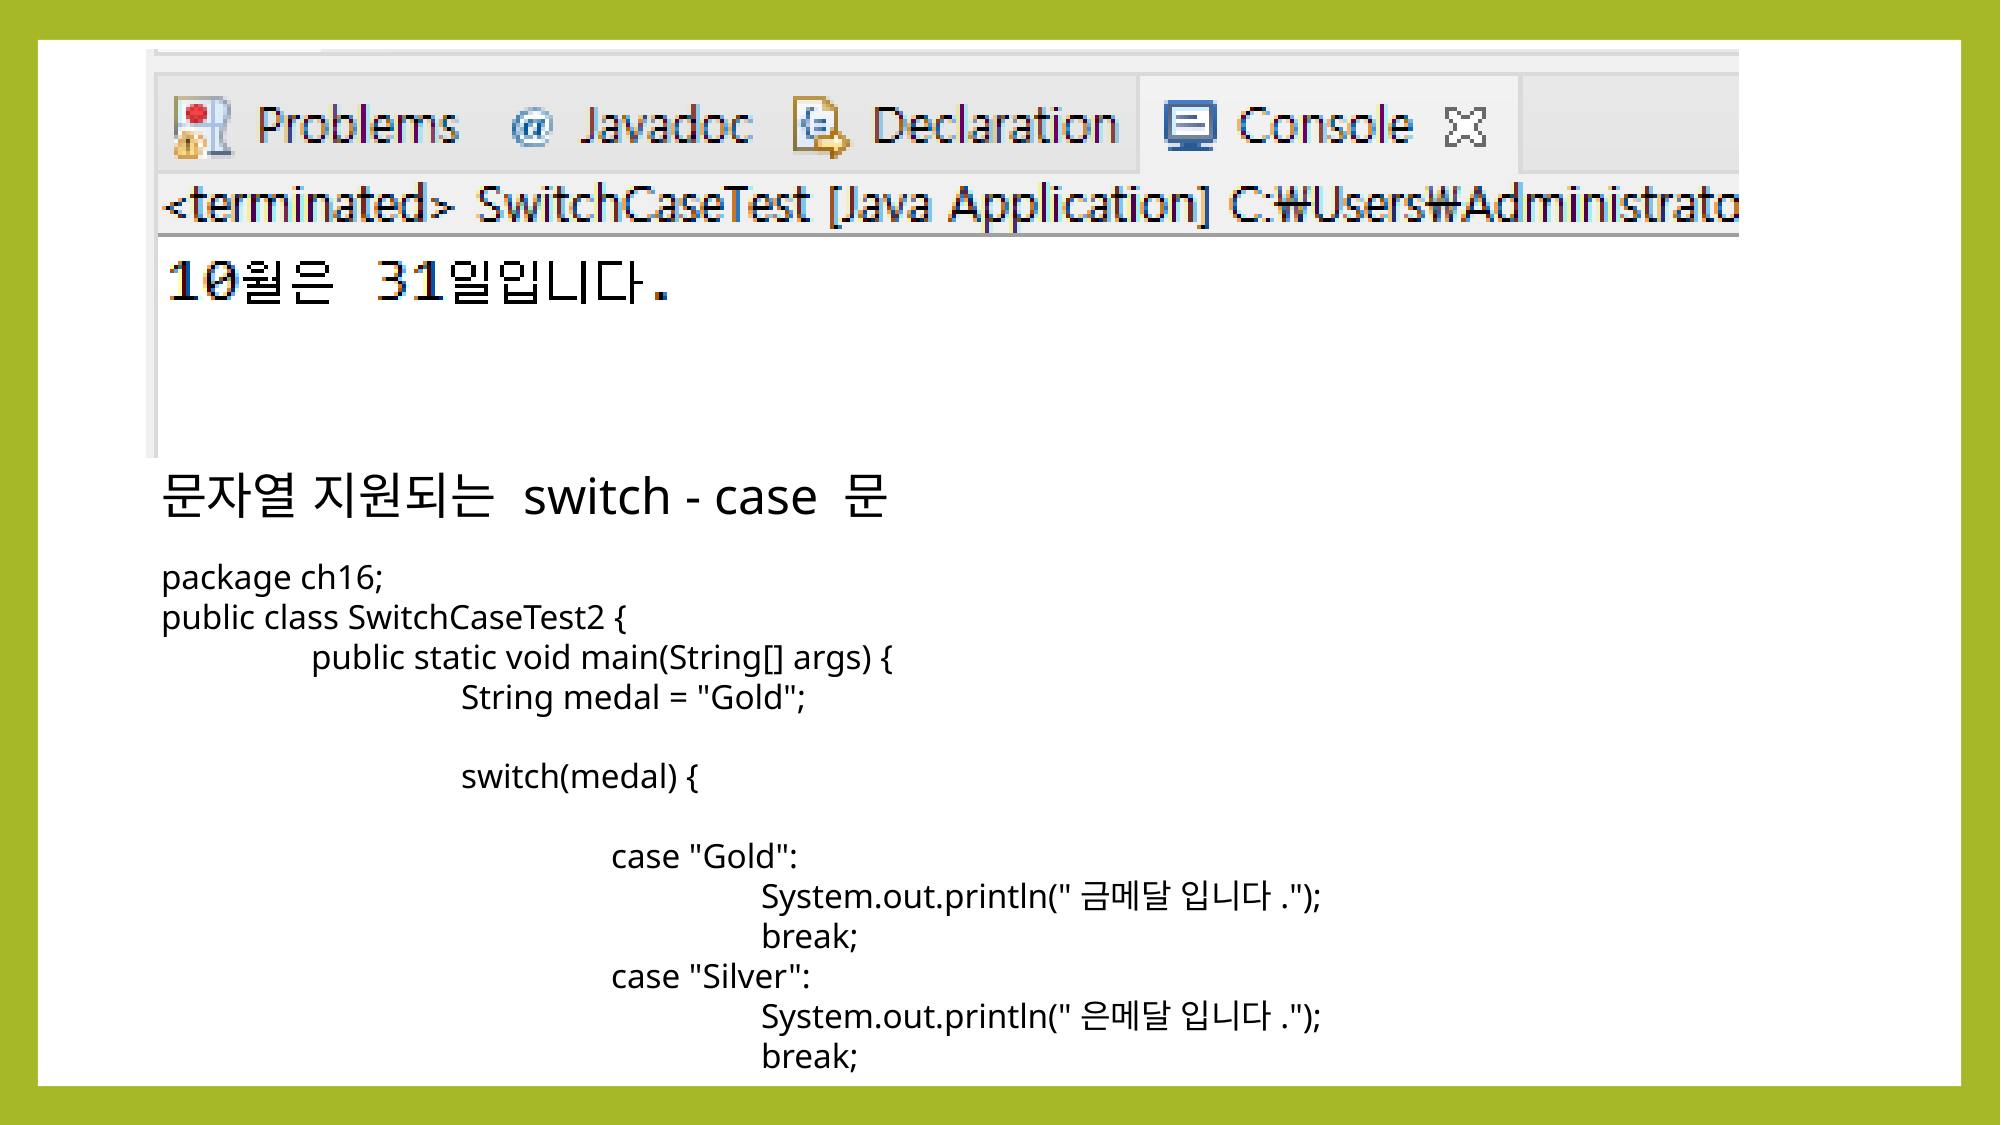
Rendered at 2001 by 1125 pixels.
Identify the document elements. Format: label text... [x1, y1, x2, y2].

picture [146, 49, 1740, 458]
text_box 문자열 지원되는 switch - case 문 [146, 468, 1082, 533]
text_box package ch16; public class SwitchCaseTest2 { public static void main(String[] args) { String medal = "Gold"; switch(medal) { case "Gold": System.out.println("금메달 입니다."); break; case "Silver": System.out.println("은메달 입니다."); break; [146, 548, 1858, 1083]
